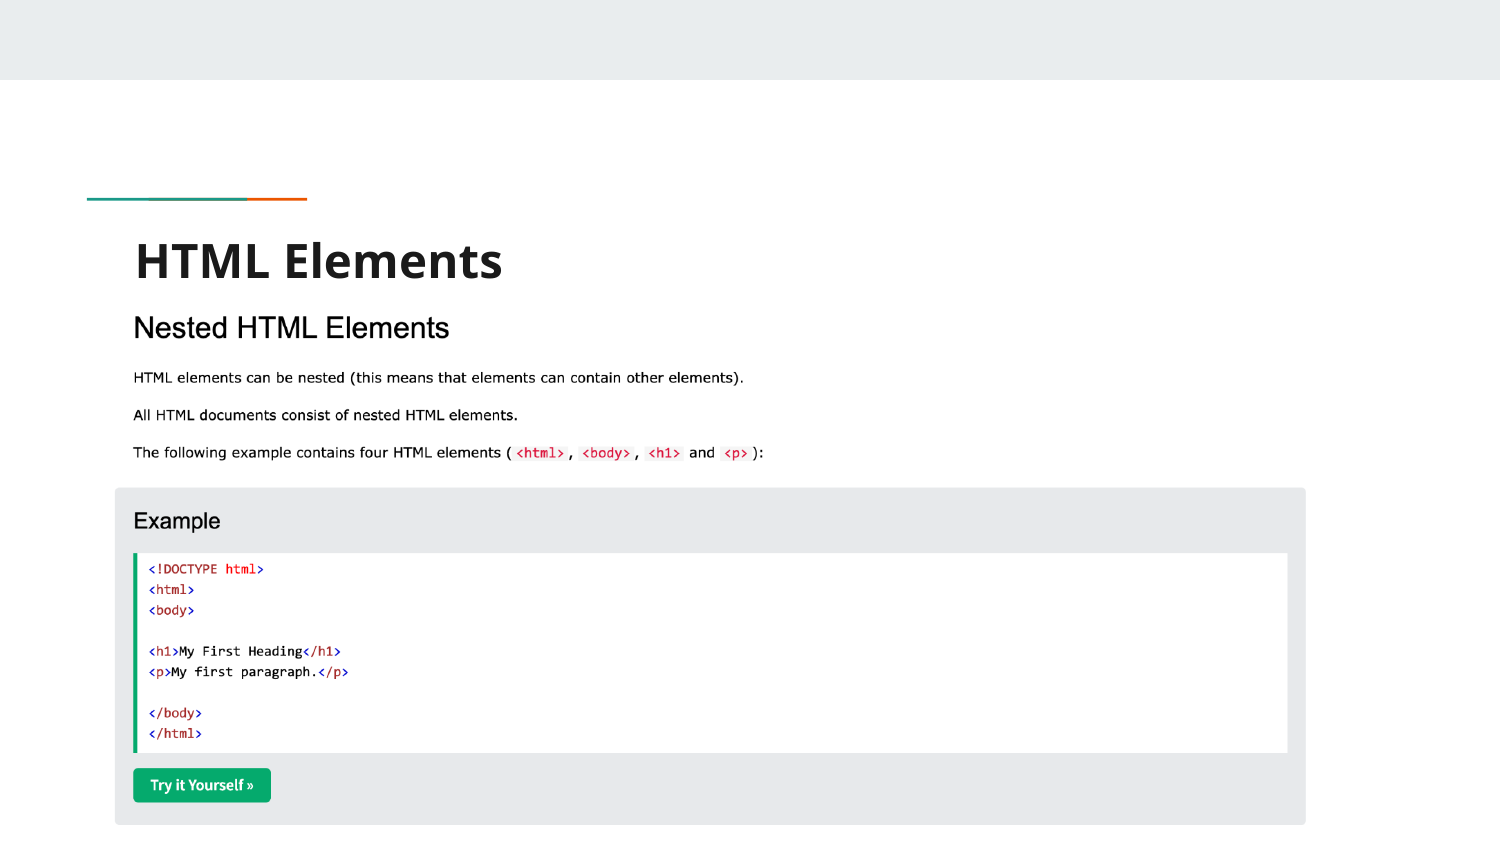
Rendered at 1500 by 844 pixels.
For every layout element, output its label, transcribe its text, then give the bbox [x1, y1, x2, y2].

picture [106, 289, 1316, 833]
title HTML Elements [119, 216, 1381, 305]
